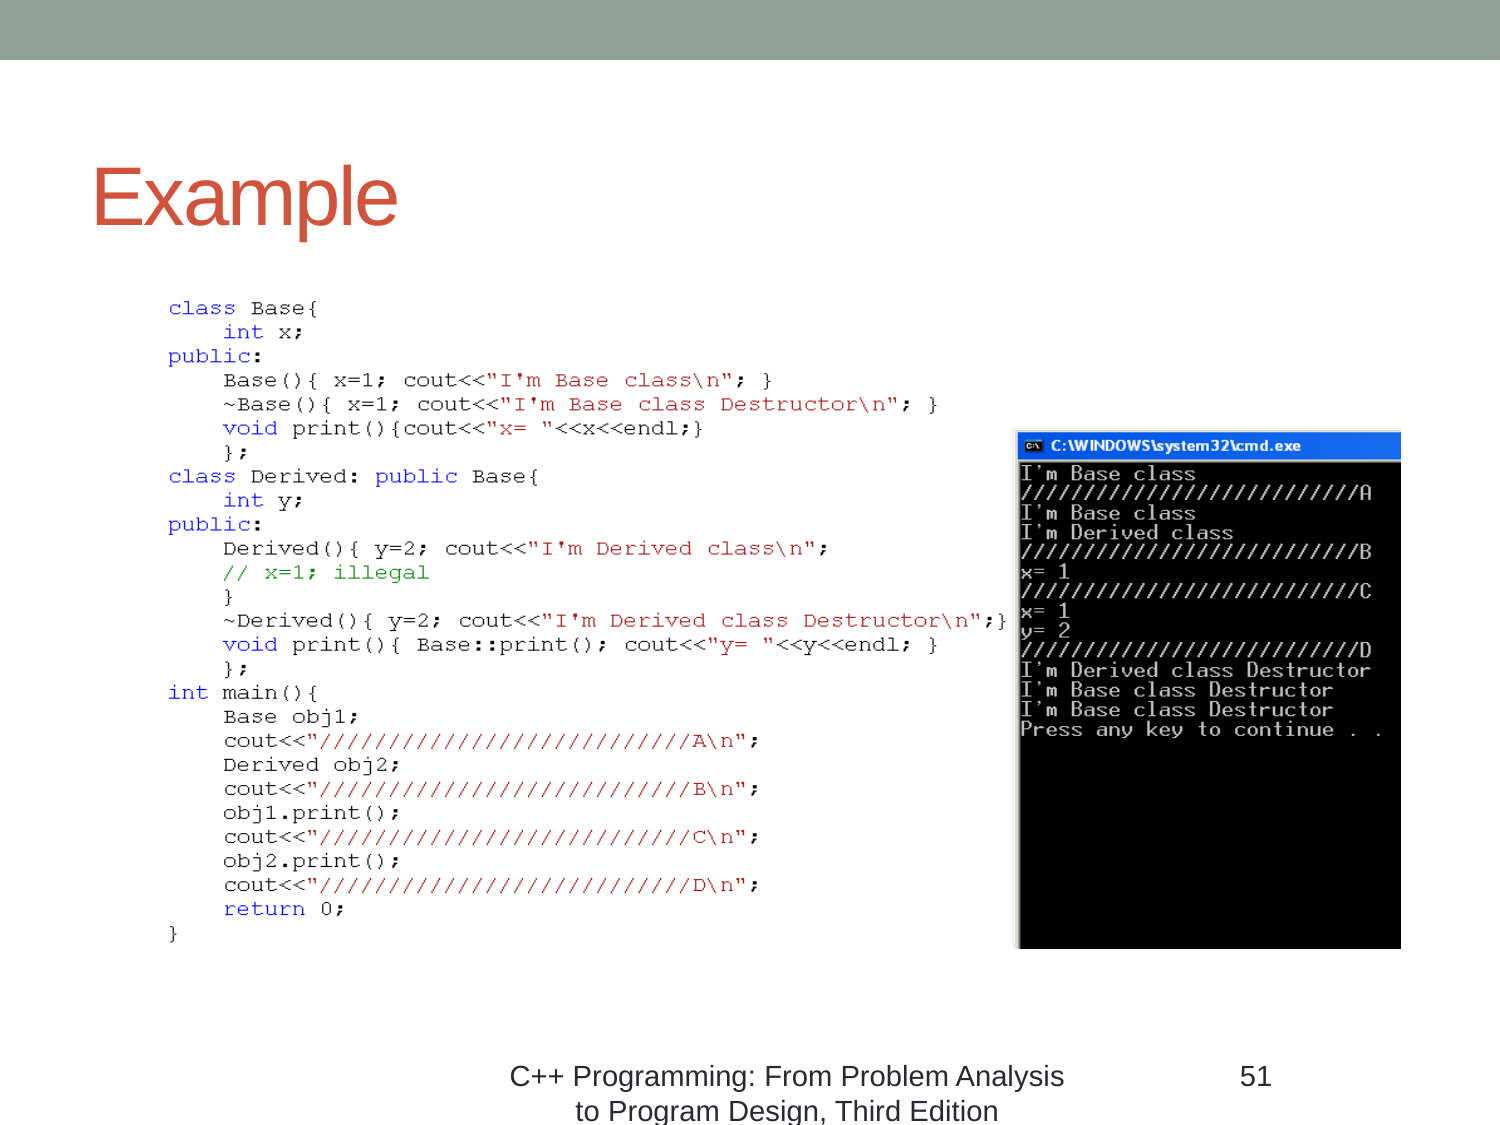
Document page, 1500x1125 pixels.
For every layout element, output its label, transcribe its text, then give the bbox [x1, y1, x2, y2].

text_box C++ Programming: From Problem Analysis to Program Design, Third Edition [487, 1049, 1088, 1125]
title Example [75, 87, 1425, 250]
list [163, 299, 1401, 950]
text_box 51 [1125, 1049, 1388, 1125]
